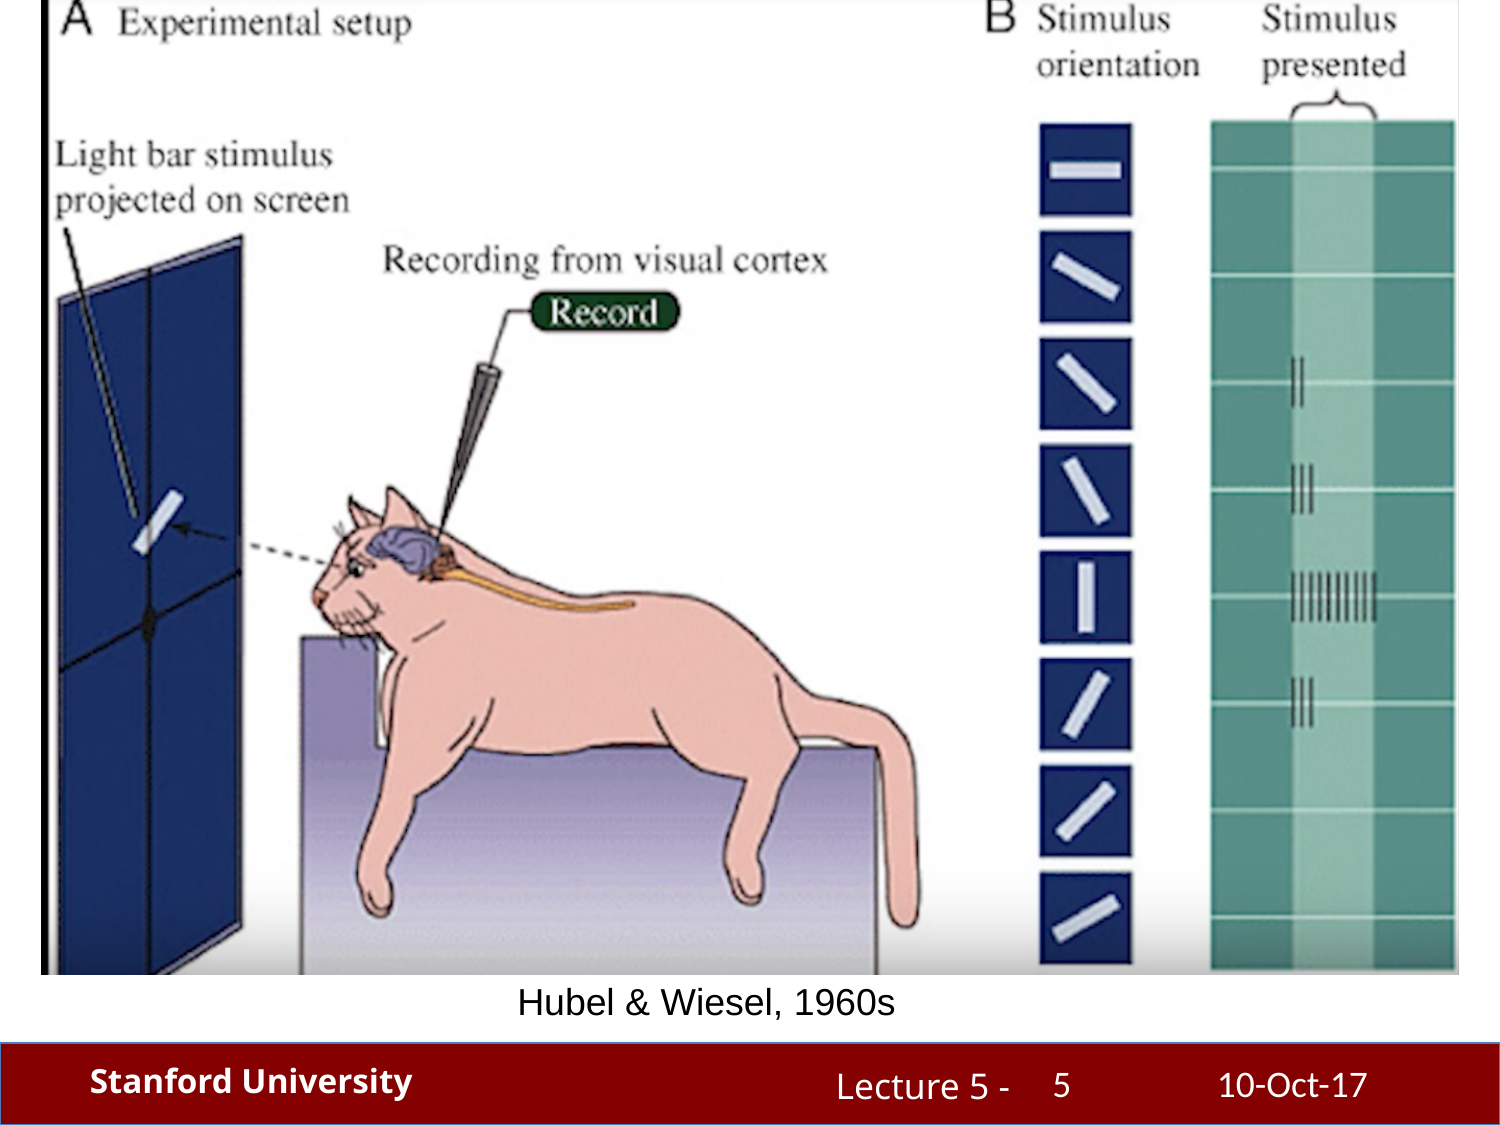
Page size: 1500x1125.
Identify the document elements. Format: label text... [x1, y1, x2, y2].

text_box Hubel & Wiesel, 1960s [502, 983, 911, 1031]
picture [41, 0, 1459, 976]
slide_number 10-Oct-17 [1203, 1052, 1463, 1113]
slide_number 5 [1037, 1052, 1203, 1113]
